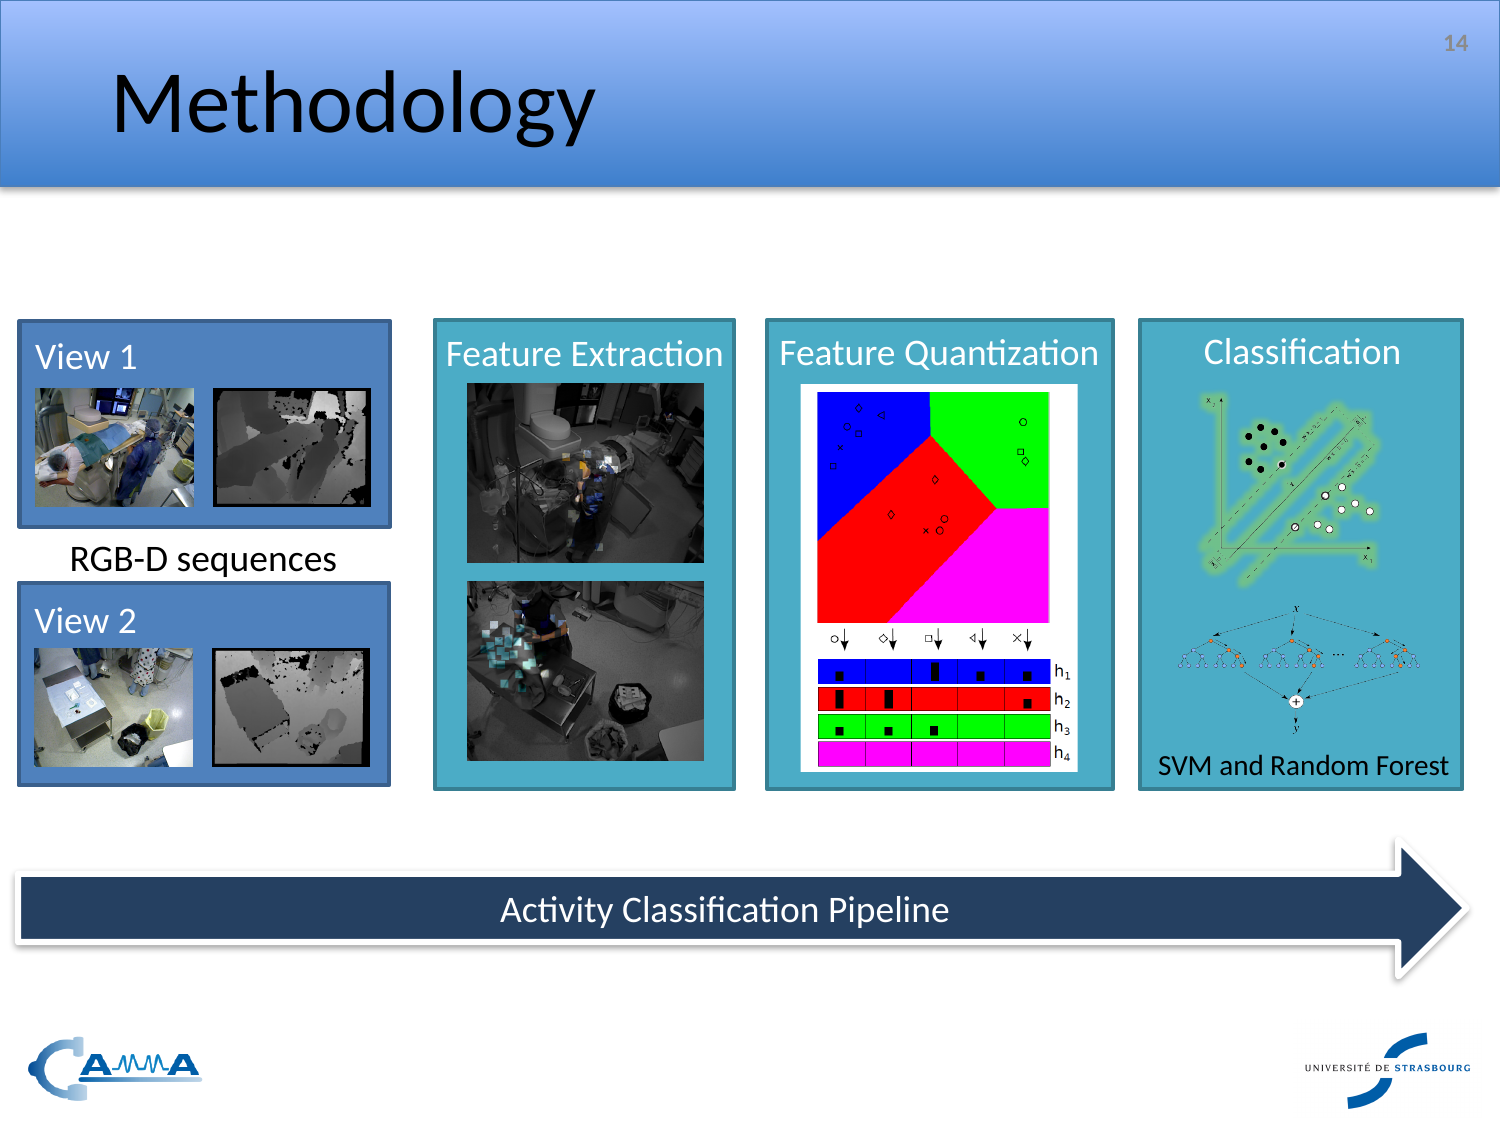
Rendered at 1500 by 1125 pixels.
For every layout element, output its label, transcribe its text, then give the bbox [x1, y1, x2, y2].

text_box Feature Quantization [764, 320, 1115, 381]
picture [34, 648, 193, 767]
text_box [433, 382, 736, 791]
text_box Activity Classification Pipeline [14, 836, 1470, 980]
picture [212, 648, 371, 767]
picture [467, 383, 705, 563]
text_box [1138, 318, 1464, 791]
text_box Feature Extraction [431, 321, 740, 382]
picture [800, 384, 1078, 772]
text_box [17, 581, 391, 787]
text_box Classification [1141, 319, 1464, 380]
text_box RGB-D sequences [54, 526, 353, 586]
text_box View 1 [20, 324, 153, 384]
text_box [765, 381, 1115, 791]
picture [15, 1033, 208, 1106]
slide_number 14 [1408, 11, 1484, 72]
text_box SVM and Random Forest [1143, 738, 1465, 789]
picture [1293, 1019, 1482, 1118]
picture [467, 580, 705, 761]
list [212, 387, 371, 507]
picture [1178, 606, 1420, 735]
title Methodology [95, 35, 1446, 158]
picture [1203, 397, 1376, 583]
text_box [17, 319, 392, 529]
picture [35, 387, 194, 507]
text_box View 2 [19, 588, 152, 649]
